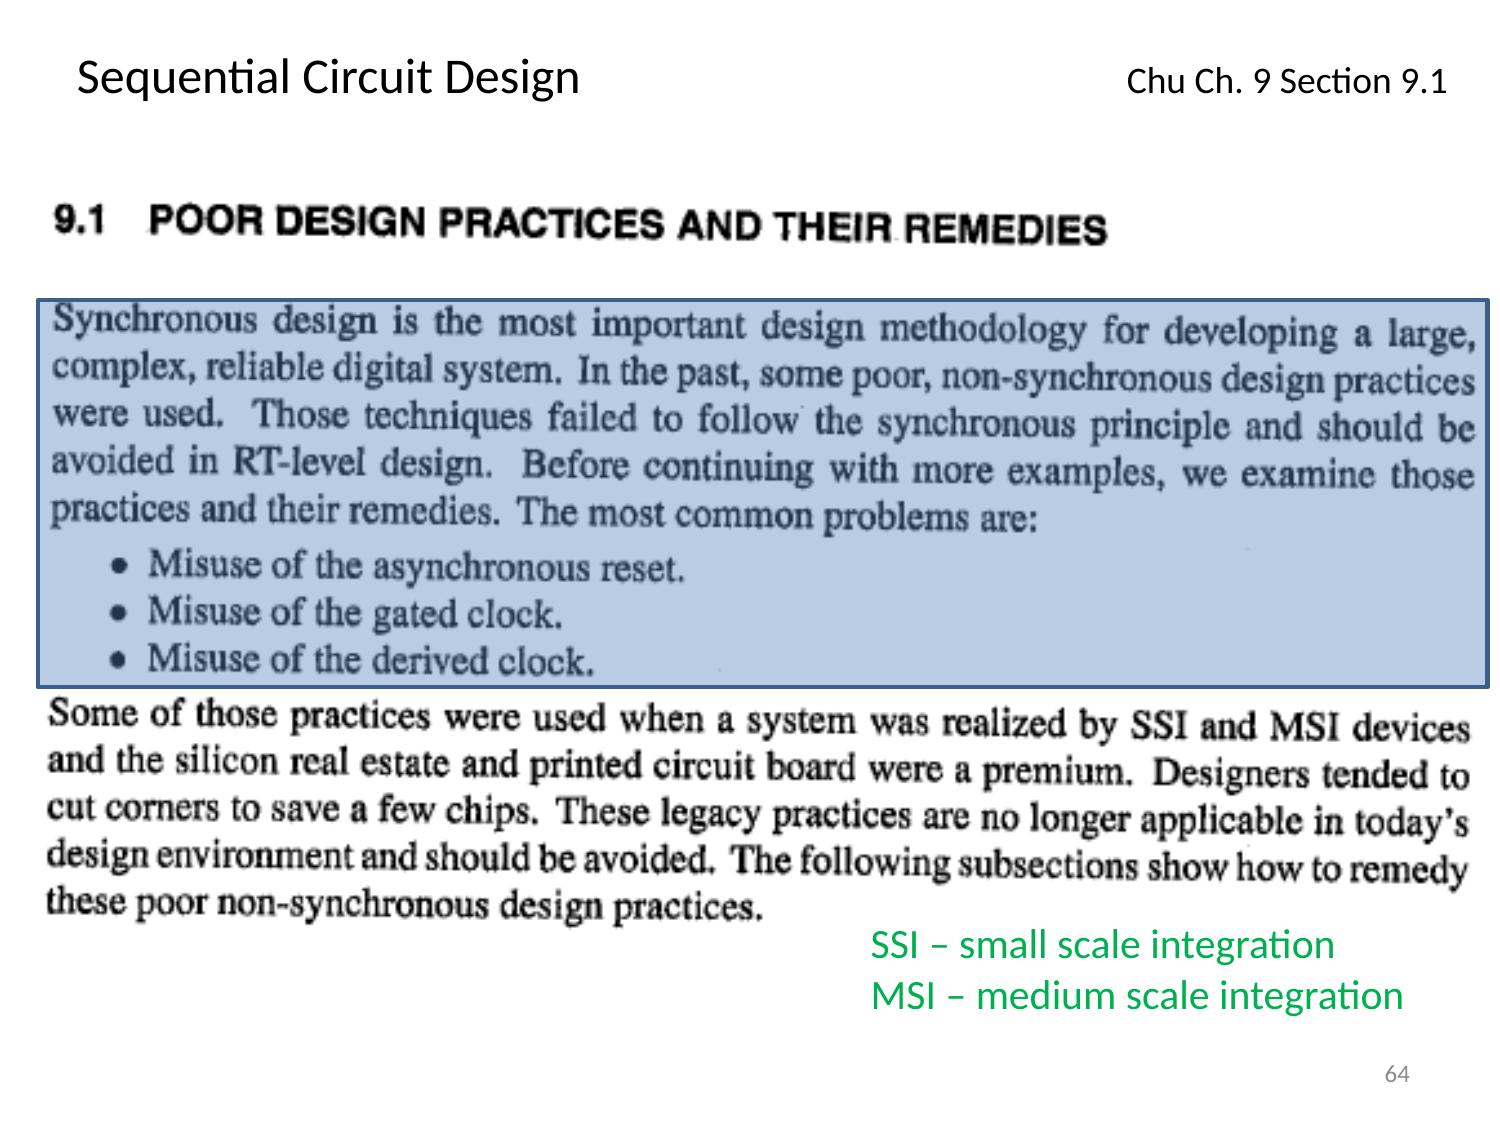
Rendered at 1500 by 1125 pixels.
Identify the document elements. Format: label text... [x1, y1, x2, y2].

text_box Sequential Circuit Design Chu Ch. 9 Section 9.1 [62, 36, 1464, 112]
text_box SSI – small scale integration MSI – medium scale integration [855, 959, 1420, 1025]
slide_number 64 [1074, 1042, 1425, 1103]
picture [37, 187, 1488, 952]
